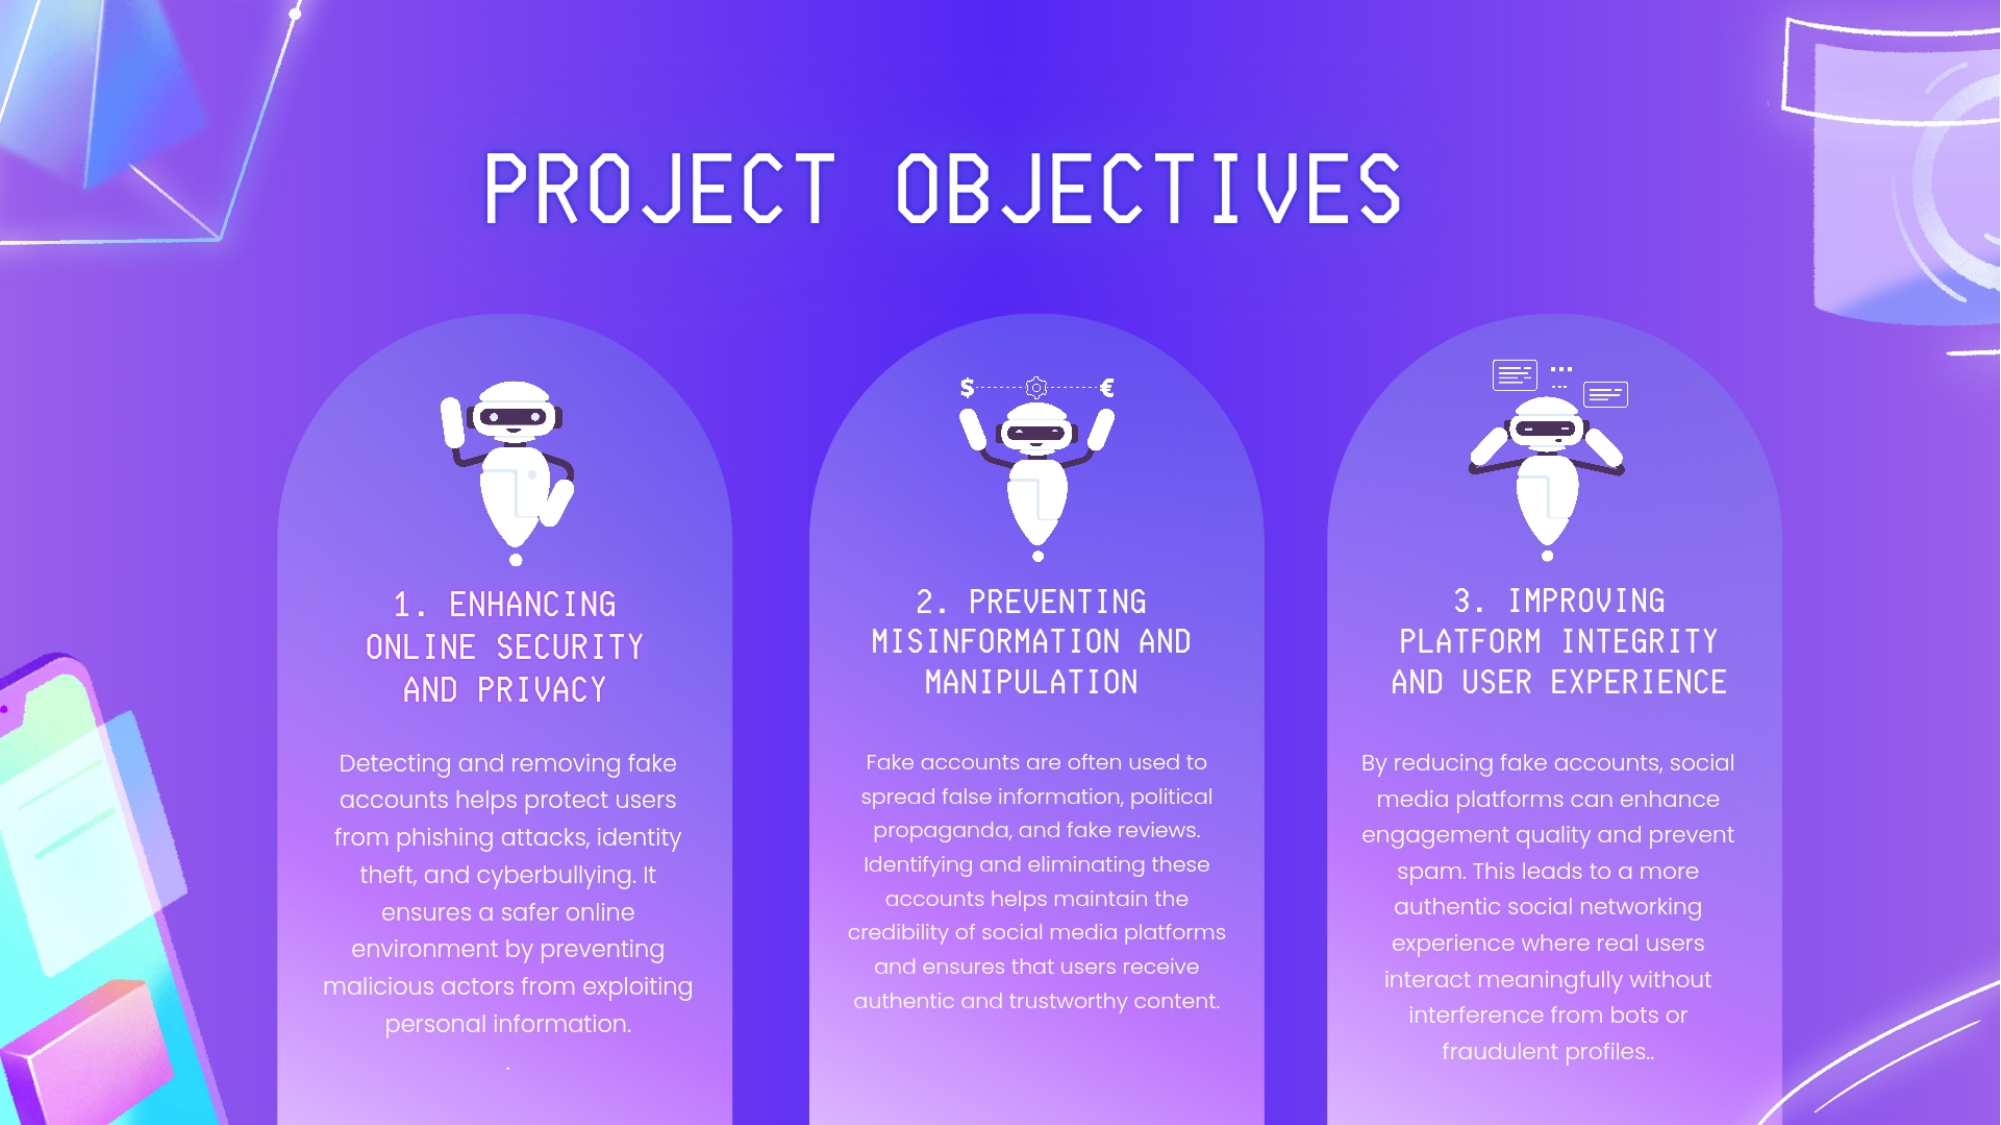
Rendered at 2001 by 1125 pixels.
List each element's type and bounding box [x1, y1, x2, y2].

list [0, 0, 2000, 1125]
